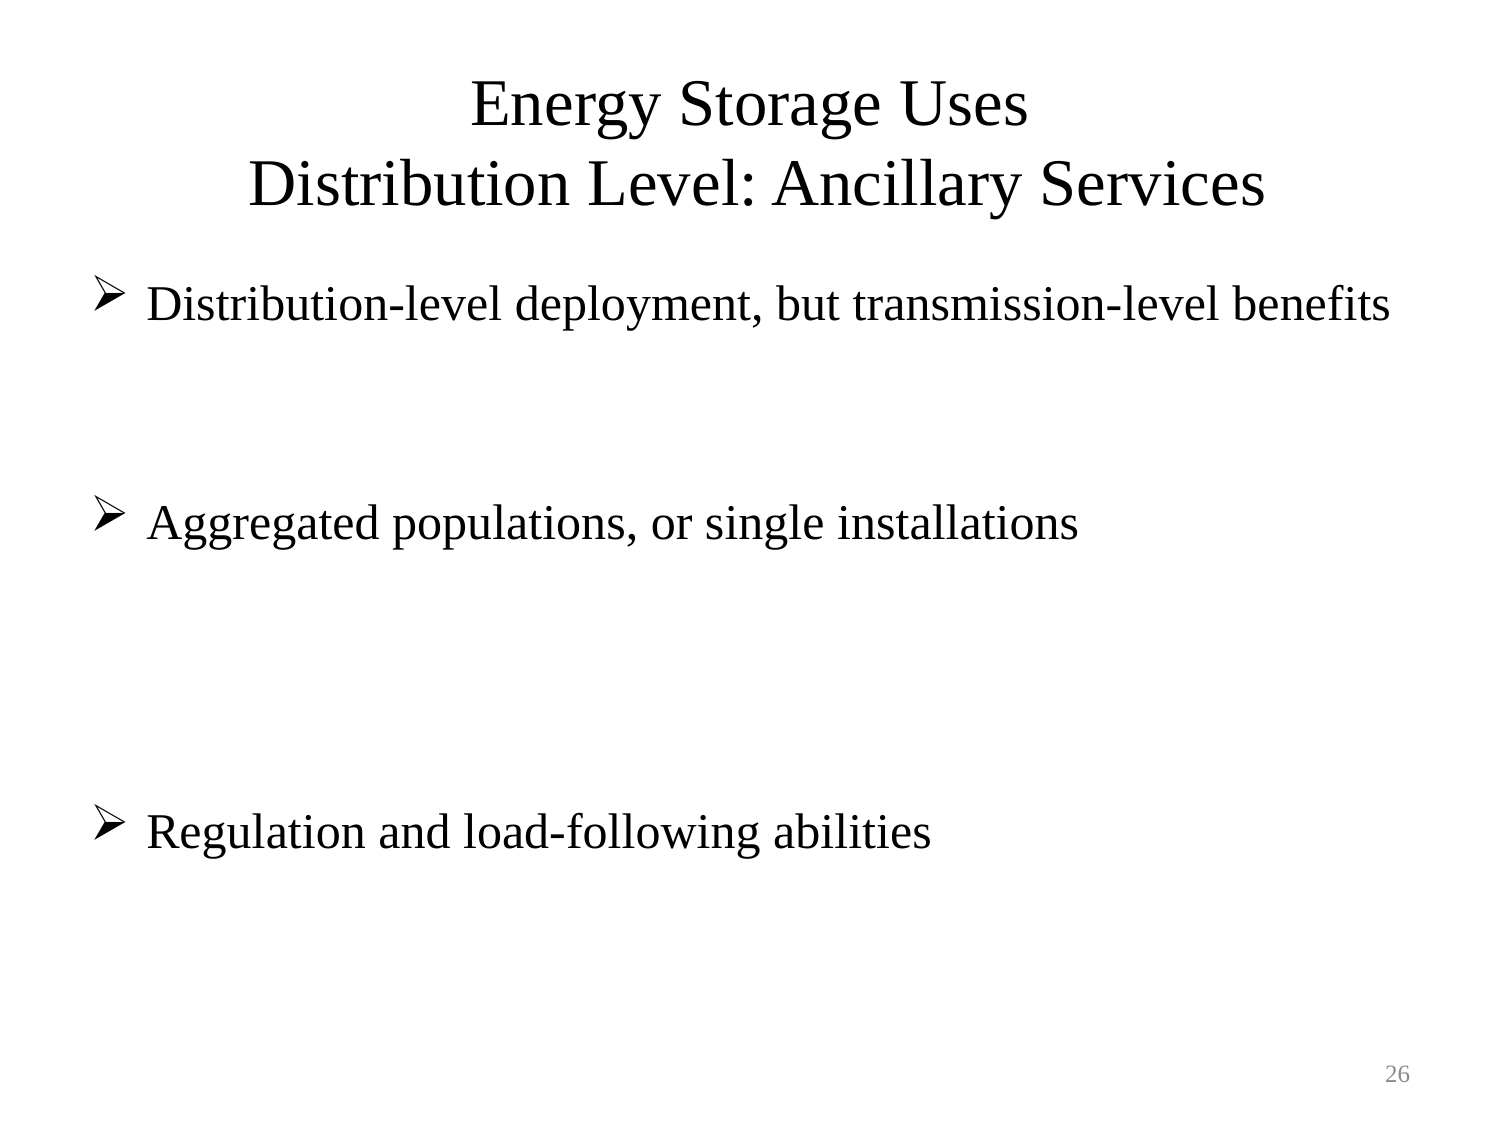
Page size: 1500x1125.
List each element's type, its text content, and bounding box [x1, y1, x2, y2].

slide_number 26 [1074, 1042, 1425, 1103]
title Energy Storage Uses Distribution Level: Ancillary Services [75, 45, 1425, 233]
list Distribution-level deployment, but transmission-level benefits Aggregated populations, or single installations Regulation and load-following abilities [75, 262, 1425, 1005]
